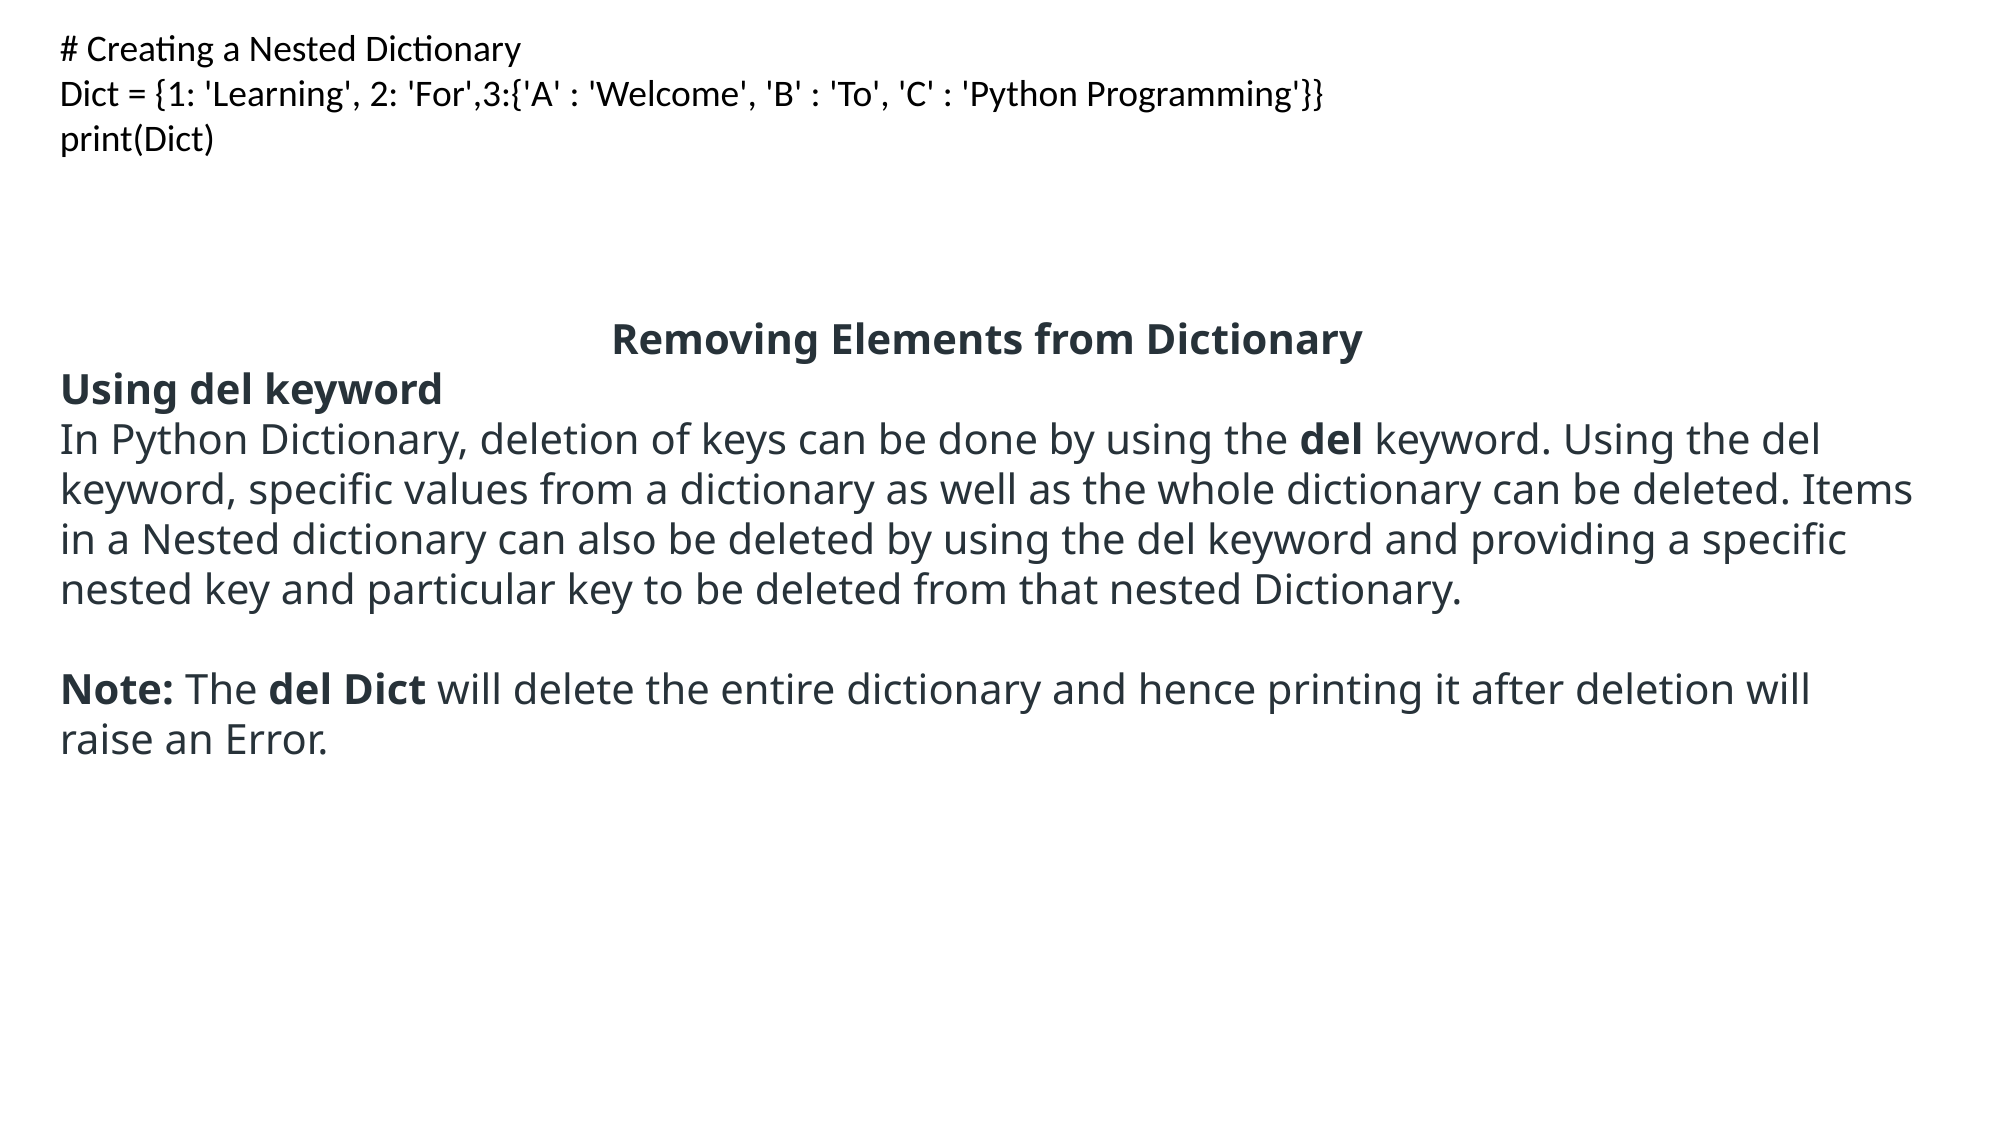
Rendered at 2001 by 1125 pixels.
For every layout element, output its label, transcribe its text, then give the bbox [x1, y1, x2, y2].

text_box Removing Elements from Dictionary Using del keyword In Python Dictionary, deletion of keys can be done by using the del keyword. Using the del keyword, specific values from a dictionary as well as the whole dictionary can be deleted. Items in a Nested dictionary can also be deleted by using the del keyword and providing a specific nested key and particular key to be deleted from that nested Dictionary. Note: The del Dict will delete the entire dictionary and hence printing it after deletion will raise an Error. [45, 305, 1930, 771]
text_box # Creating a Nested Dictionary Dict = {1: 'Learning', 2: 'For',3:{'A' : 'Welcome', 'B' : 'To', 'C' : 'Python Programming'}} print(Dict) [45, 16, 1930, 167]
